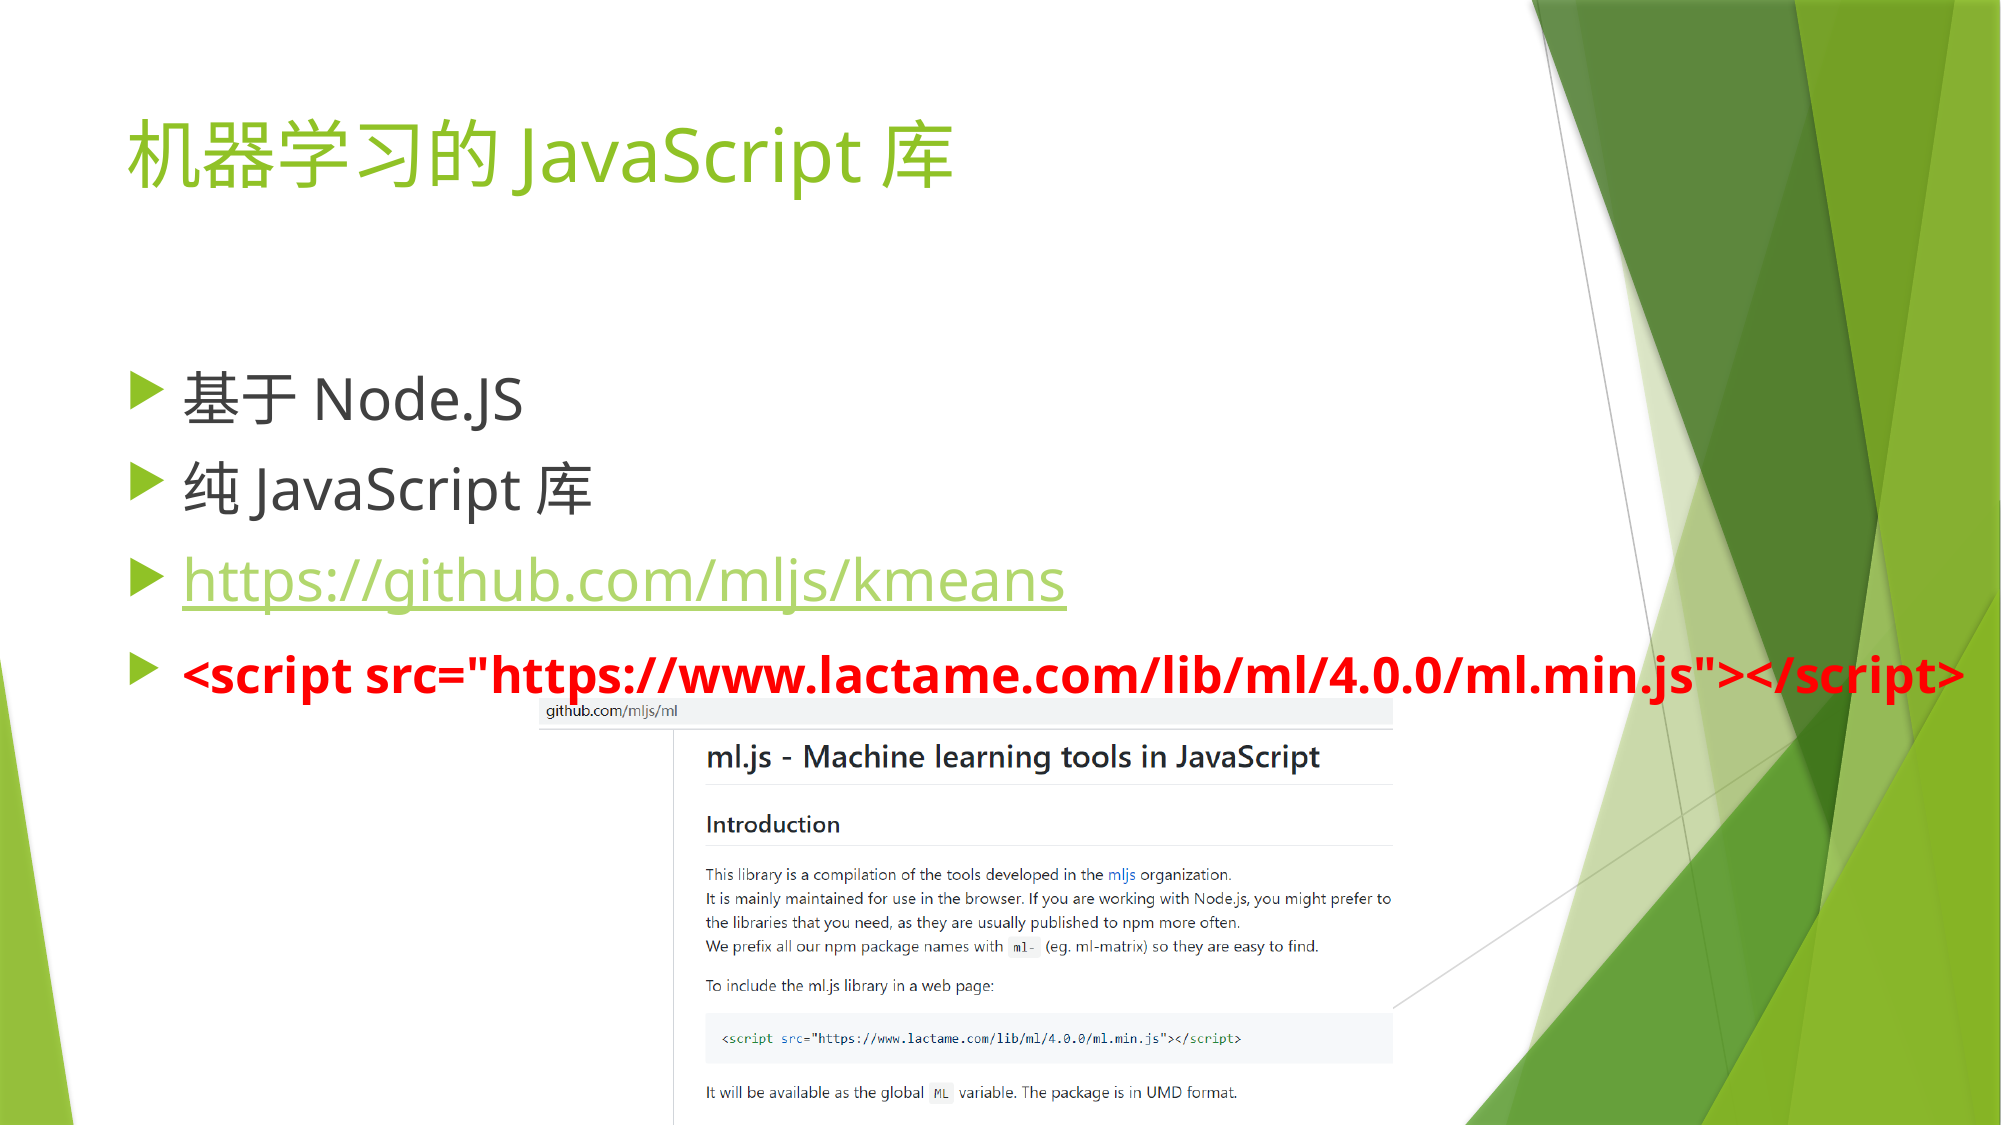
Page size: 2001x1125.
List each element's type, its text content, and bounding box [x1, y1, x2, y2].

picture [539, 697, 1393, 1125]
title 机器学习的JavaScript库 [111, 99, 1522, 317]
list 基于Node.JS 纯JavaScript库 https://github.com/mljs/kmeans <script src="https://www.lactame.com/lib/ml/4.0.0/ml.min.js"></script> [111, 354, 1983, 992]
